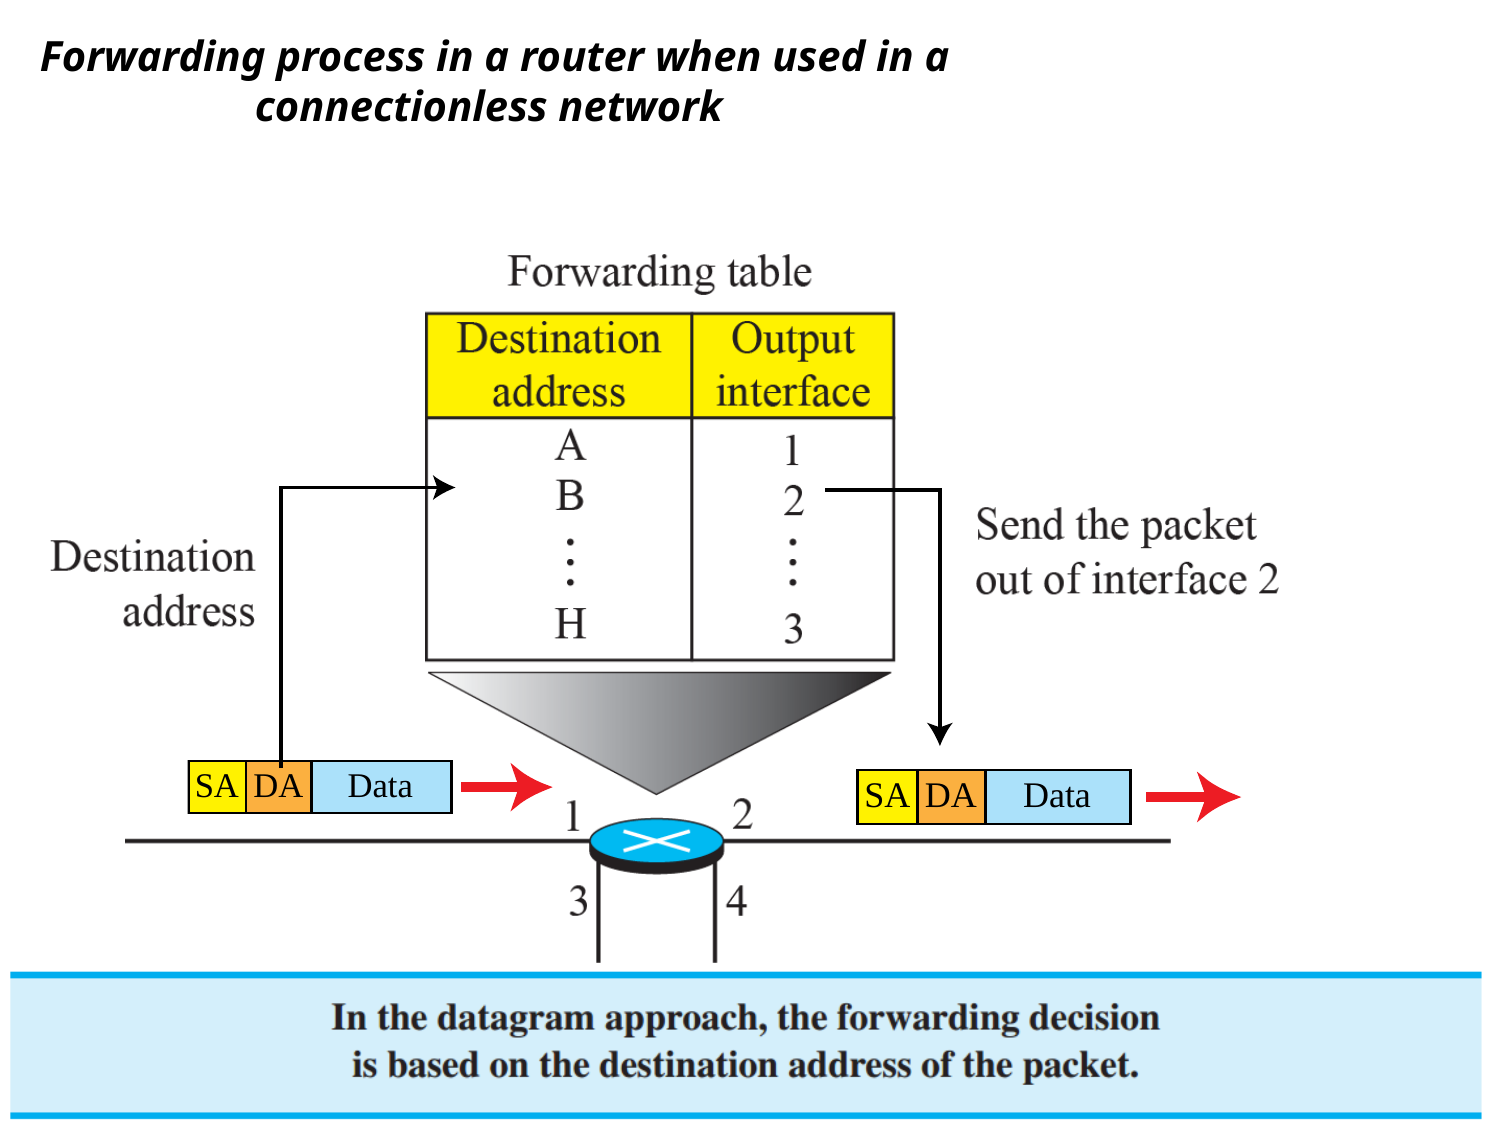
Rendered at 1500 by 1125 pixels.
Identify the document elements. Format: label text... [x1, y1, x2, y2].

text_box Forwarding process in a router when used in a connectionless network [24, 22, 1500, 138]
picture [0, 964, 1500, 1125]
picture [49, 249, 1281, 963]
